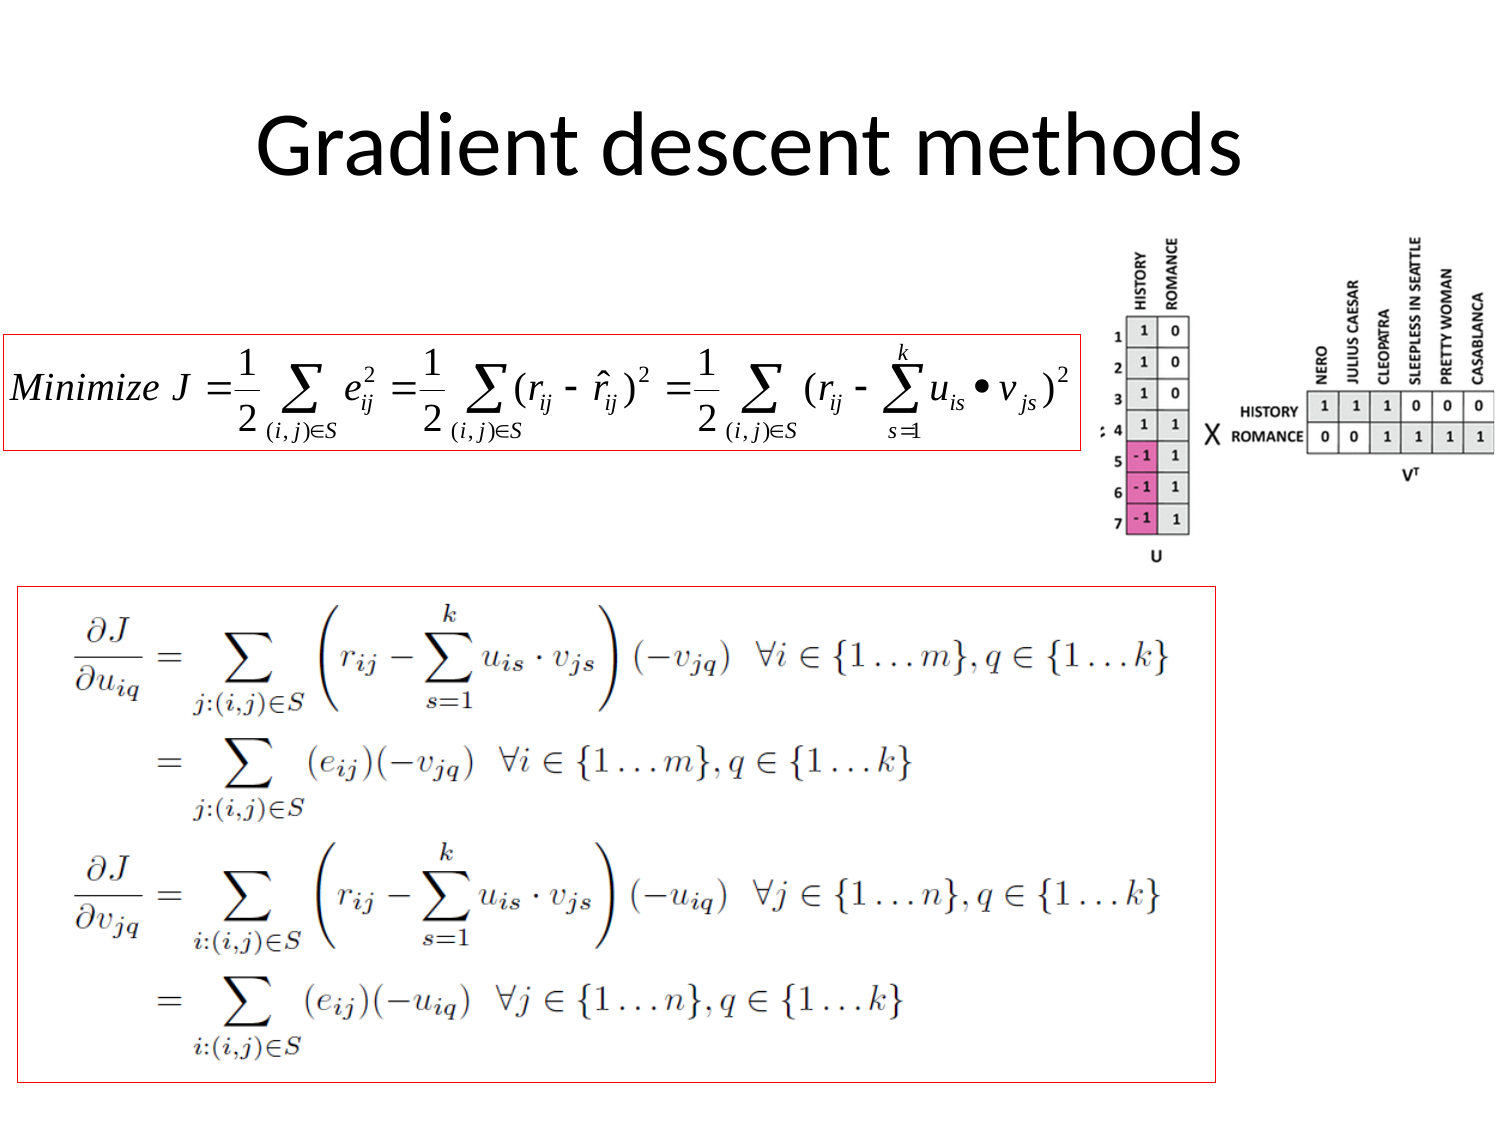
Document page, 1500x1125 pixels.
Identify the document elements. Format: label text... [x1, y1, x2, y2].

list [2, 333, 1081, 451]
picture [1100, 219, 1495, 565]
title Gradient descent methods [75, 45, 1425, 233]
picture [17, 585, 1216, 1083]
